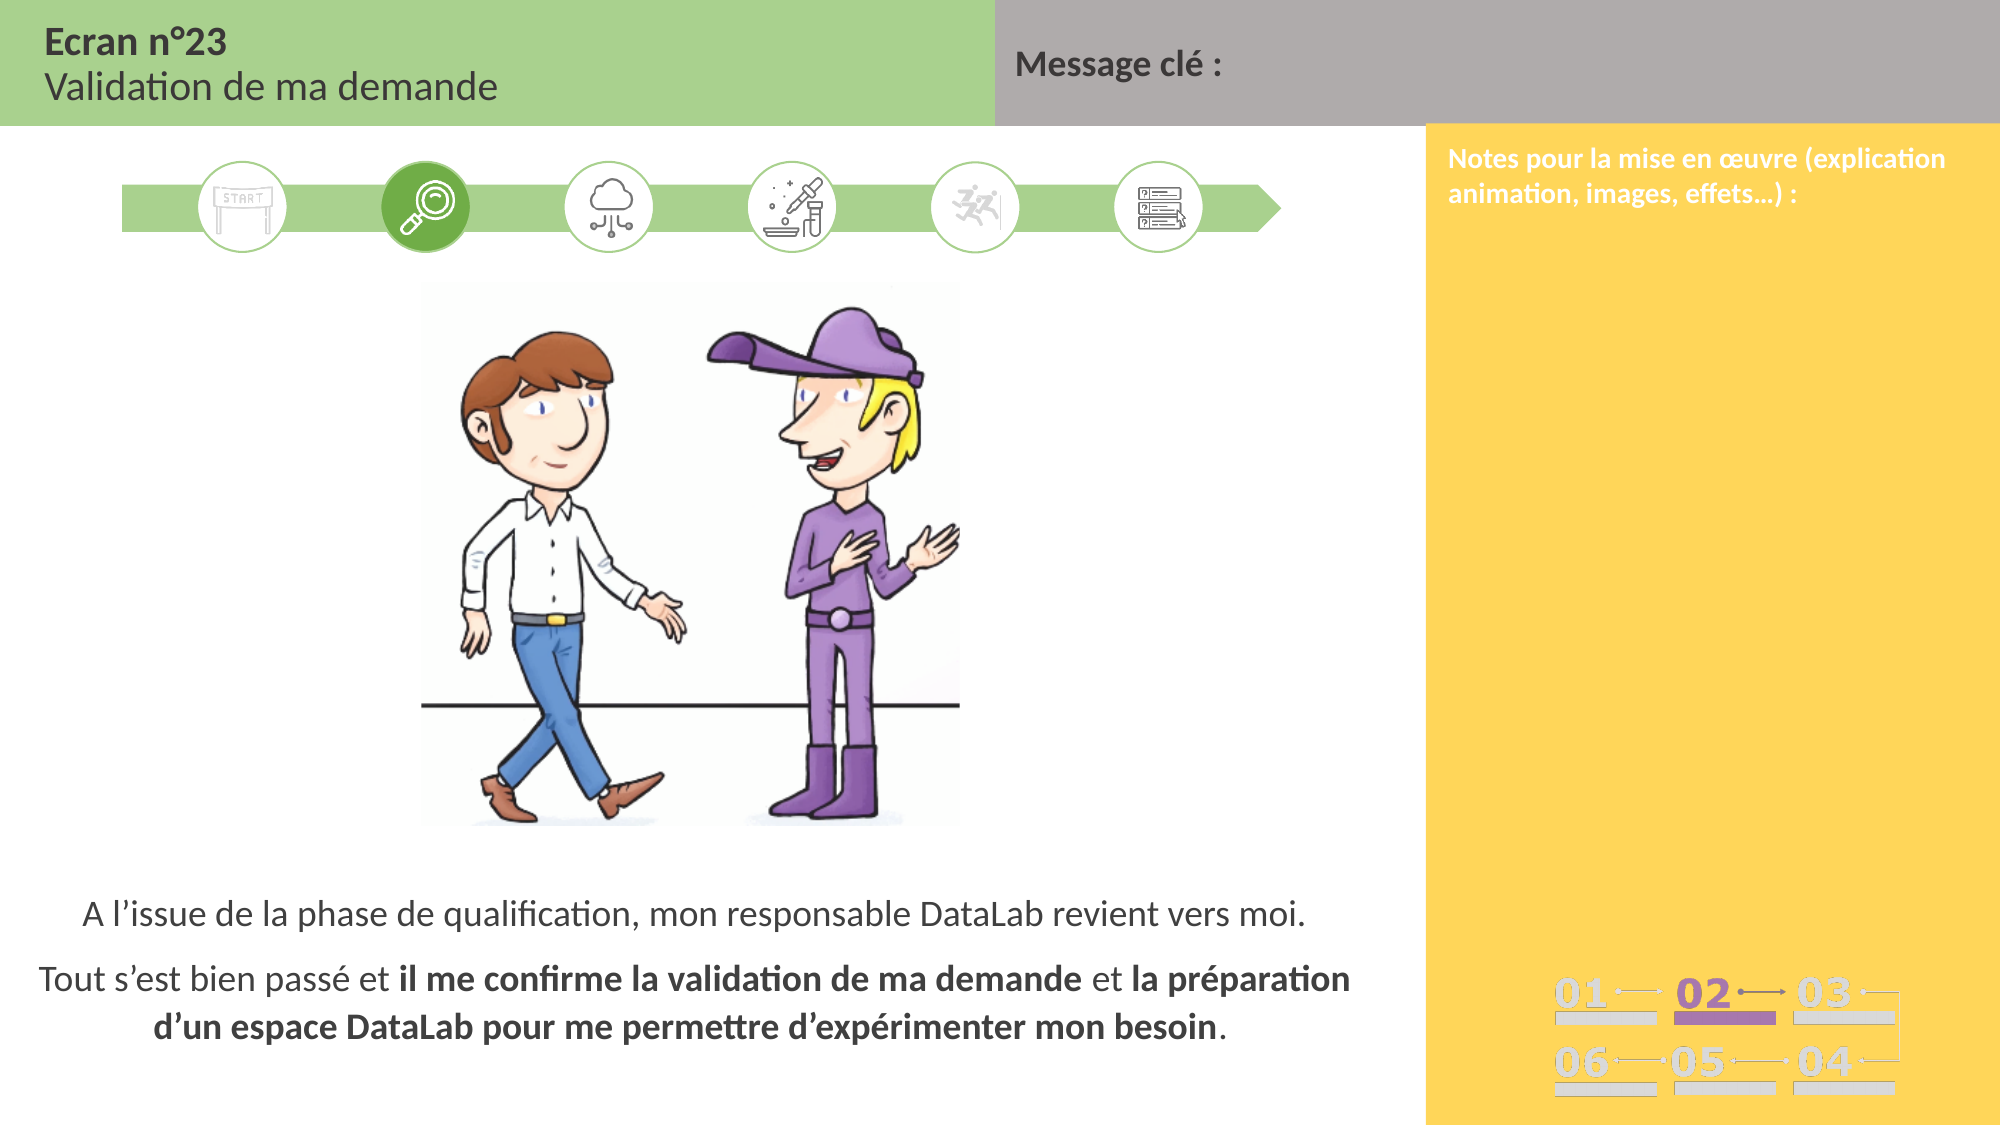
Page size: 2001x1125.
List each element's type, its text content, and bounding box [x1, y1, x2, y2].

text_box Notes pour la mise en œuvre (explication animation, images, effets…) : [1433, 131, 1980, 217]
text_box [122, 161, 1282, 253]
title Ecran n°23 Validation de ma demande [29, 4, 967, 124]
list Message clé : [999, 10, 2000, 119]
text_box [1425, 122, 2000, 1125]
text_box [1442, 239, 1980, 1091]
text_box A l’issue de la phase de qualification, mon responsable DataLab revient vers moi. Tout s’est bien passé et il me confirme la validation de ma demande et la préparation d’un espace DataLab pour me permettre d’expérimenter mon besoin. [7, 878, 1383, 1055]
picture [1529, 954, 1900, 1109]
picture [421, 282, 960, 826]
